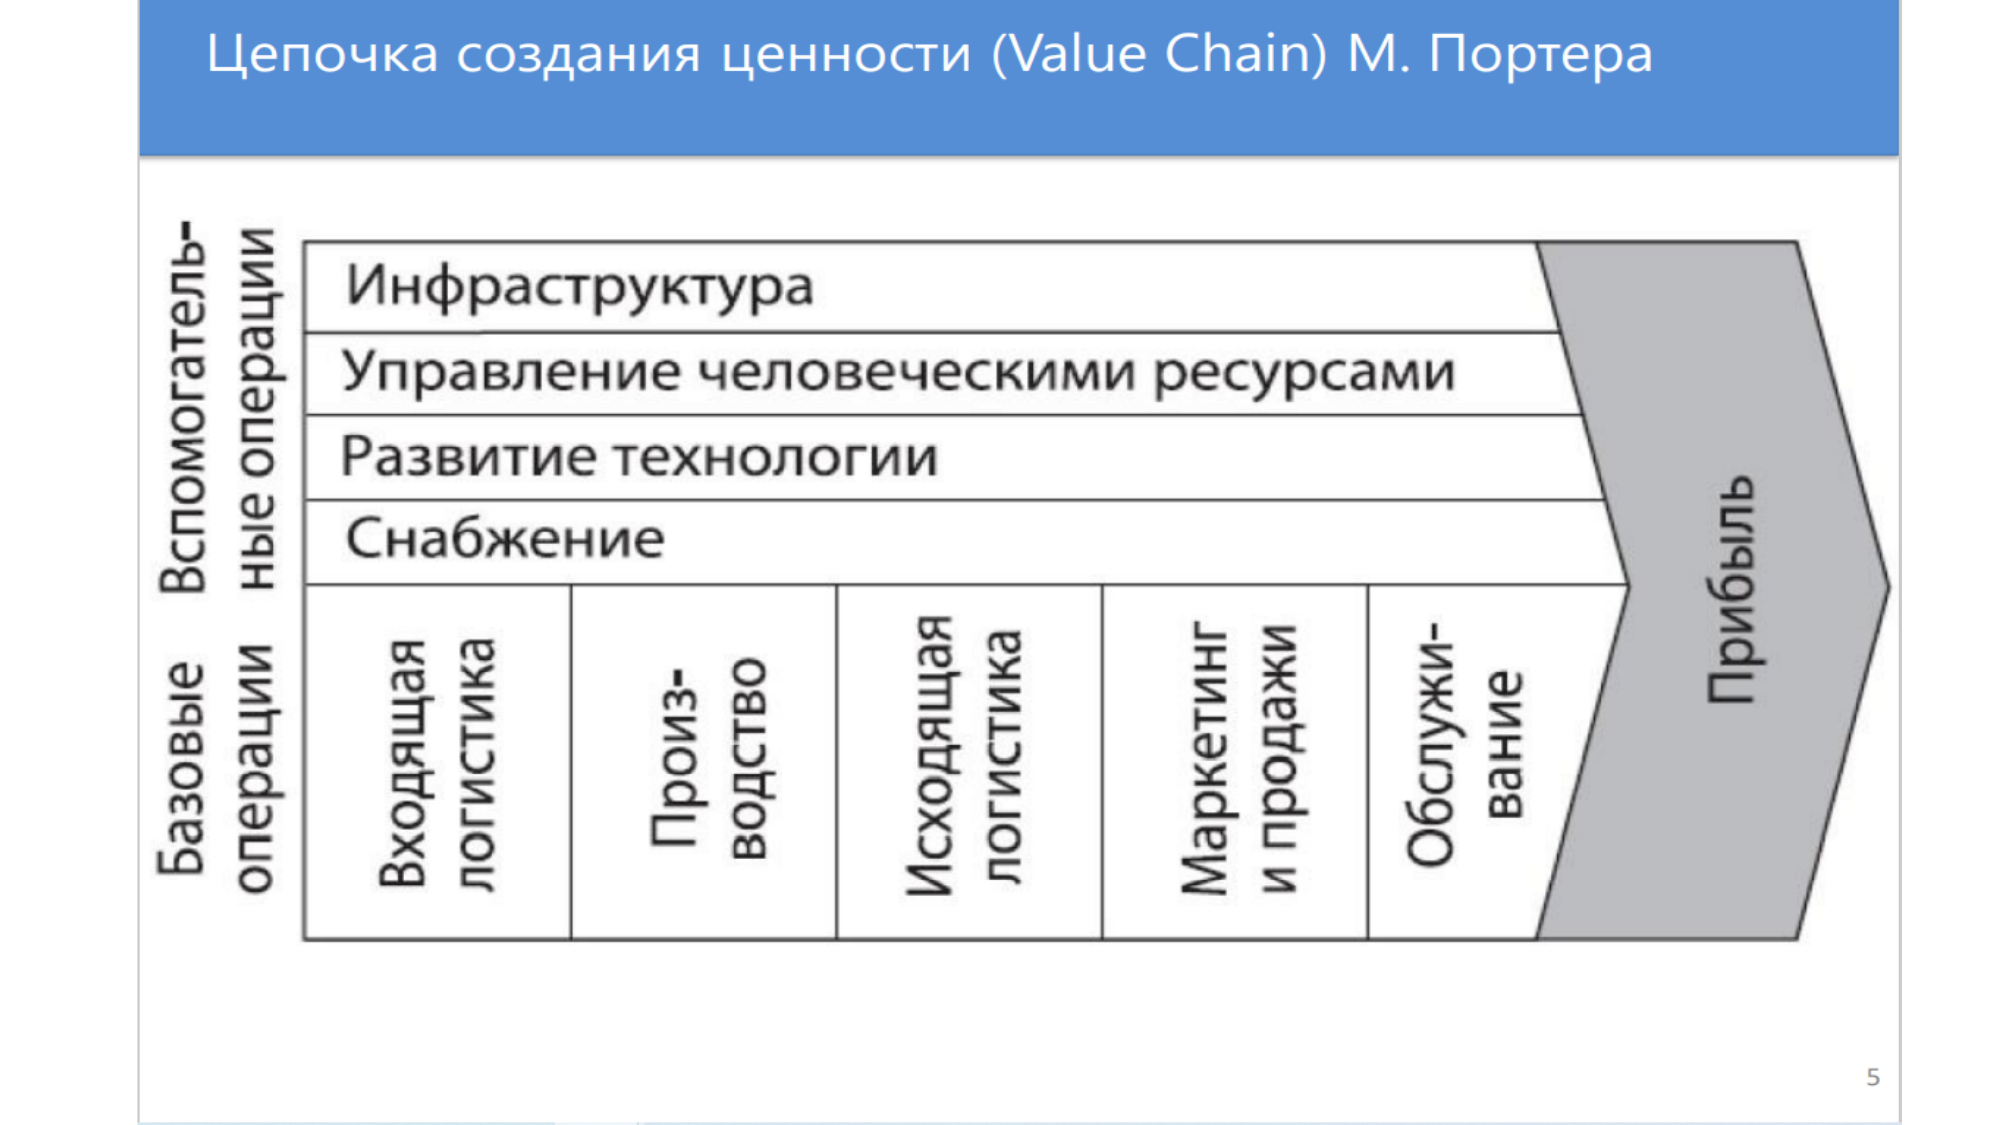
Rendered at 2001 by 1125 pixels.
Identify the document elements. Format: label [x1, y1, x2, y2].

picture [137, 0, 1902, 1125]
